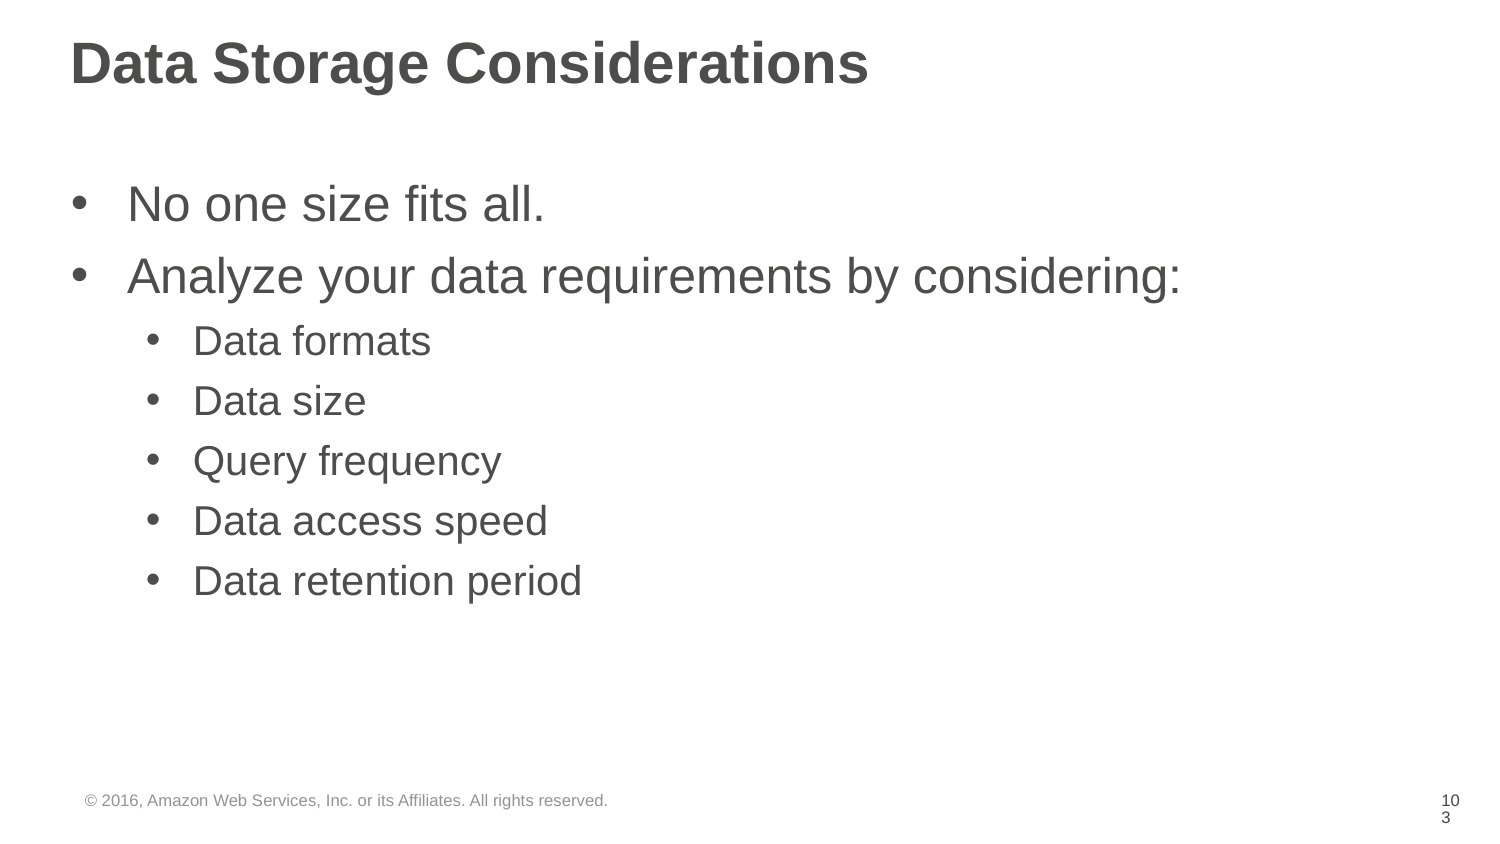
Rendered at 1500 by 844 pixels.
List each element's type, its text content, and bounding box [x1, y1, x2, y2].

text_box No one size fits all. Analyze your data requirements by considering: Data formats Data size Query frequency Data access speed Data retention period [68, 157, 1186, 605]
title Data Storage Considerations [68, 22, 873, 157]
slide_number ‹#› [1426, 789, 1467, 844]
footer © 2016, Amazon Web Services, Inc. or its Affiliates. All rights reserved. [82, 789, 613, 844]
